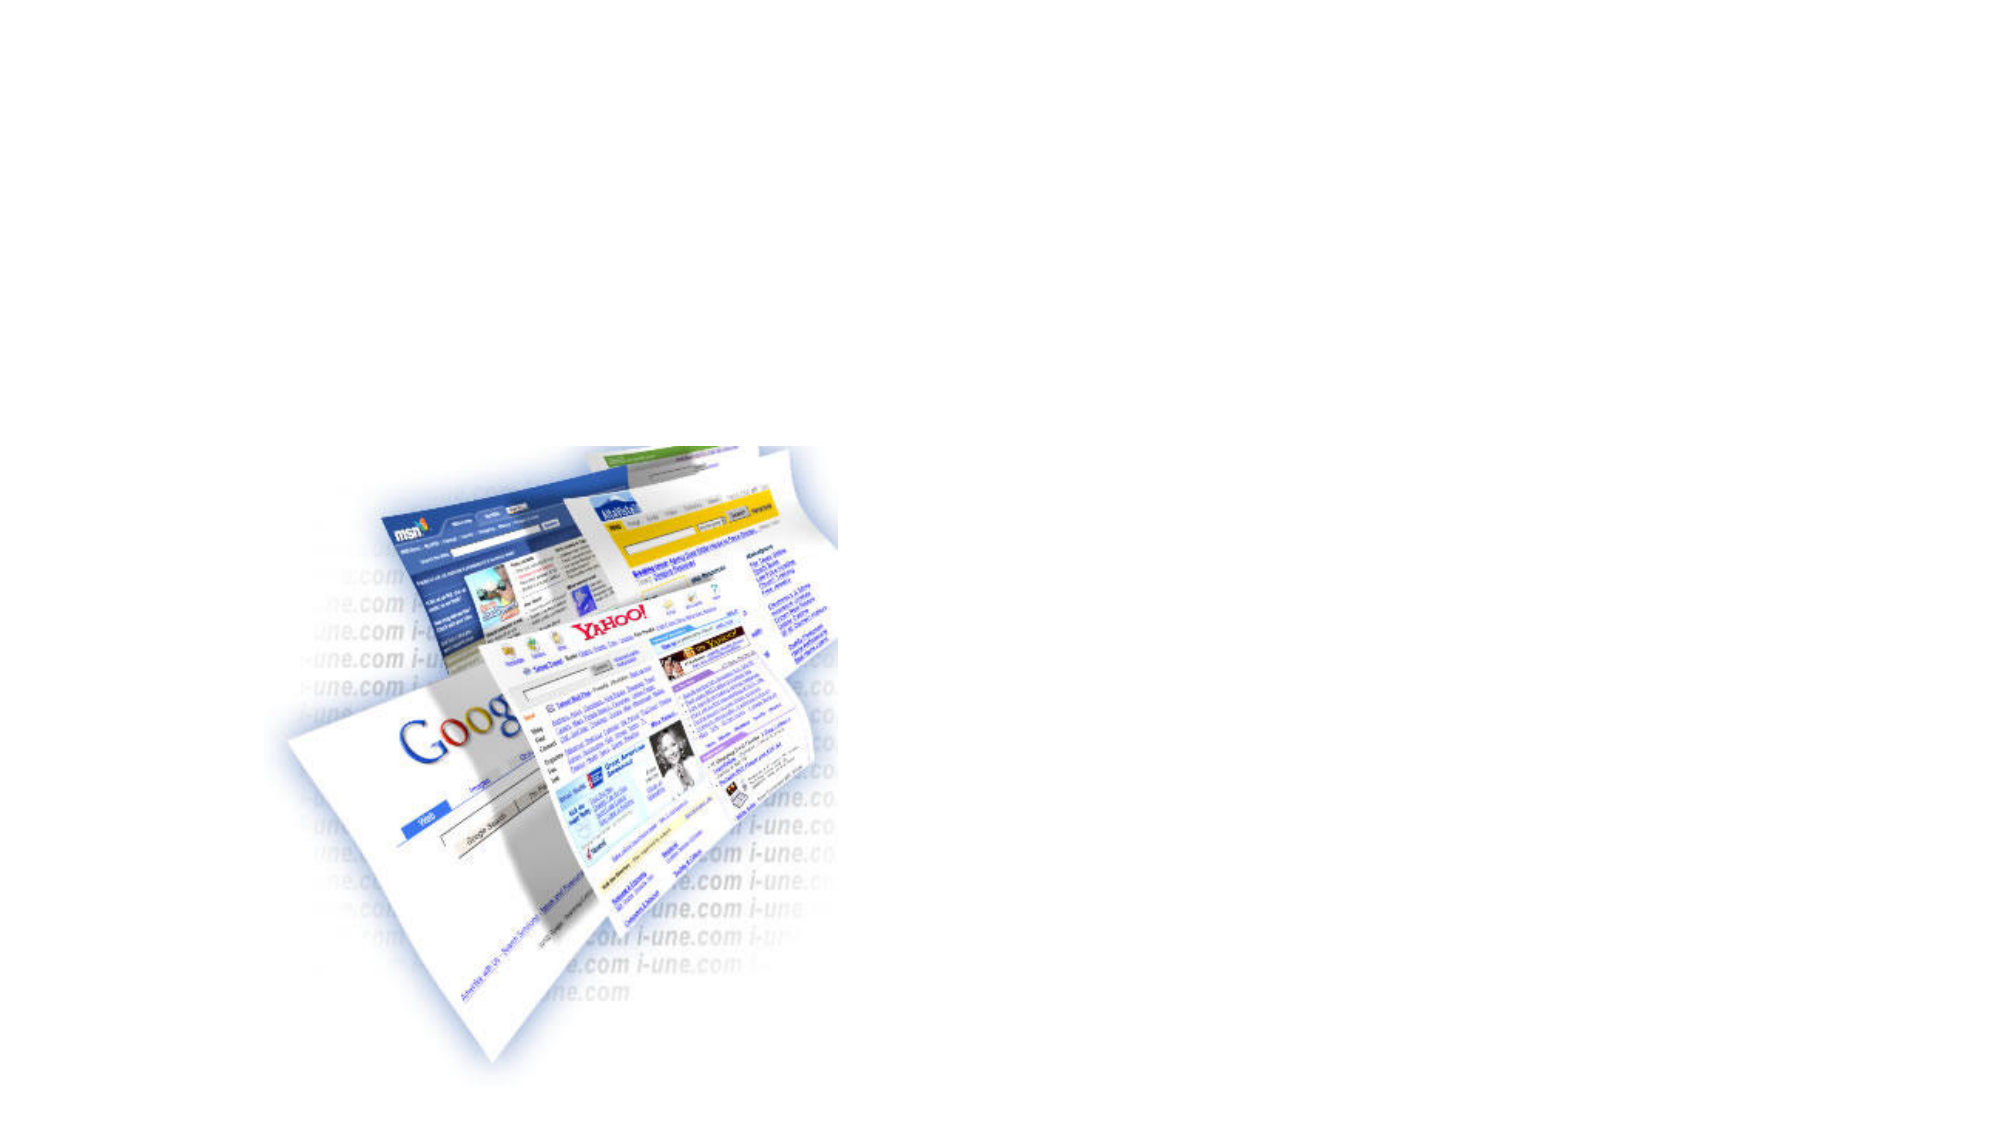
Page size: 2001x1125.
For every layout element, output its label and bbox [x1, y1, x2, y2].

picture [264, 446, 838, 1086]
